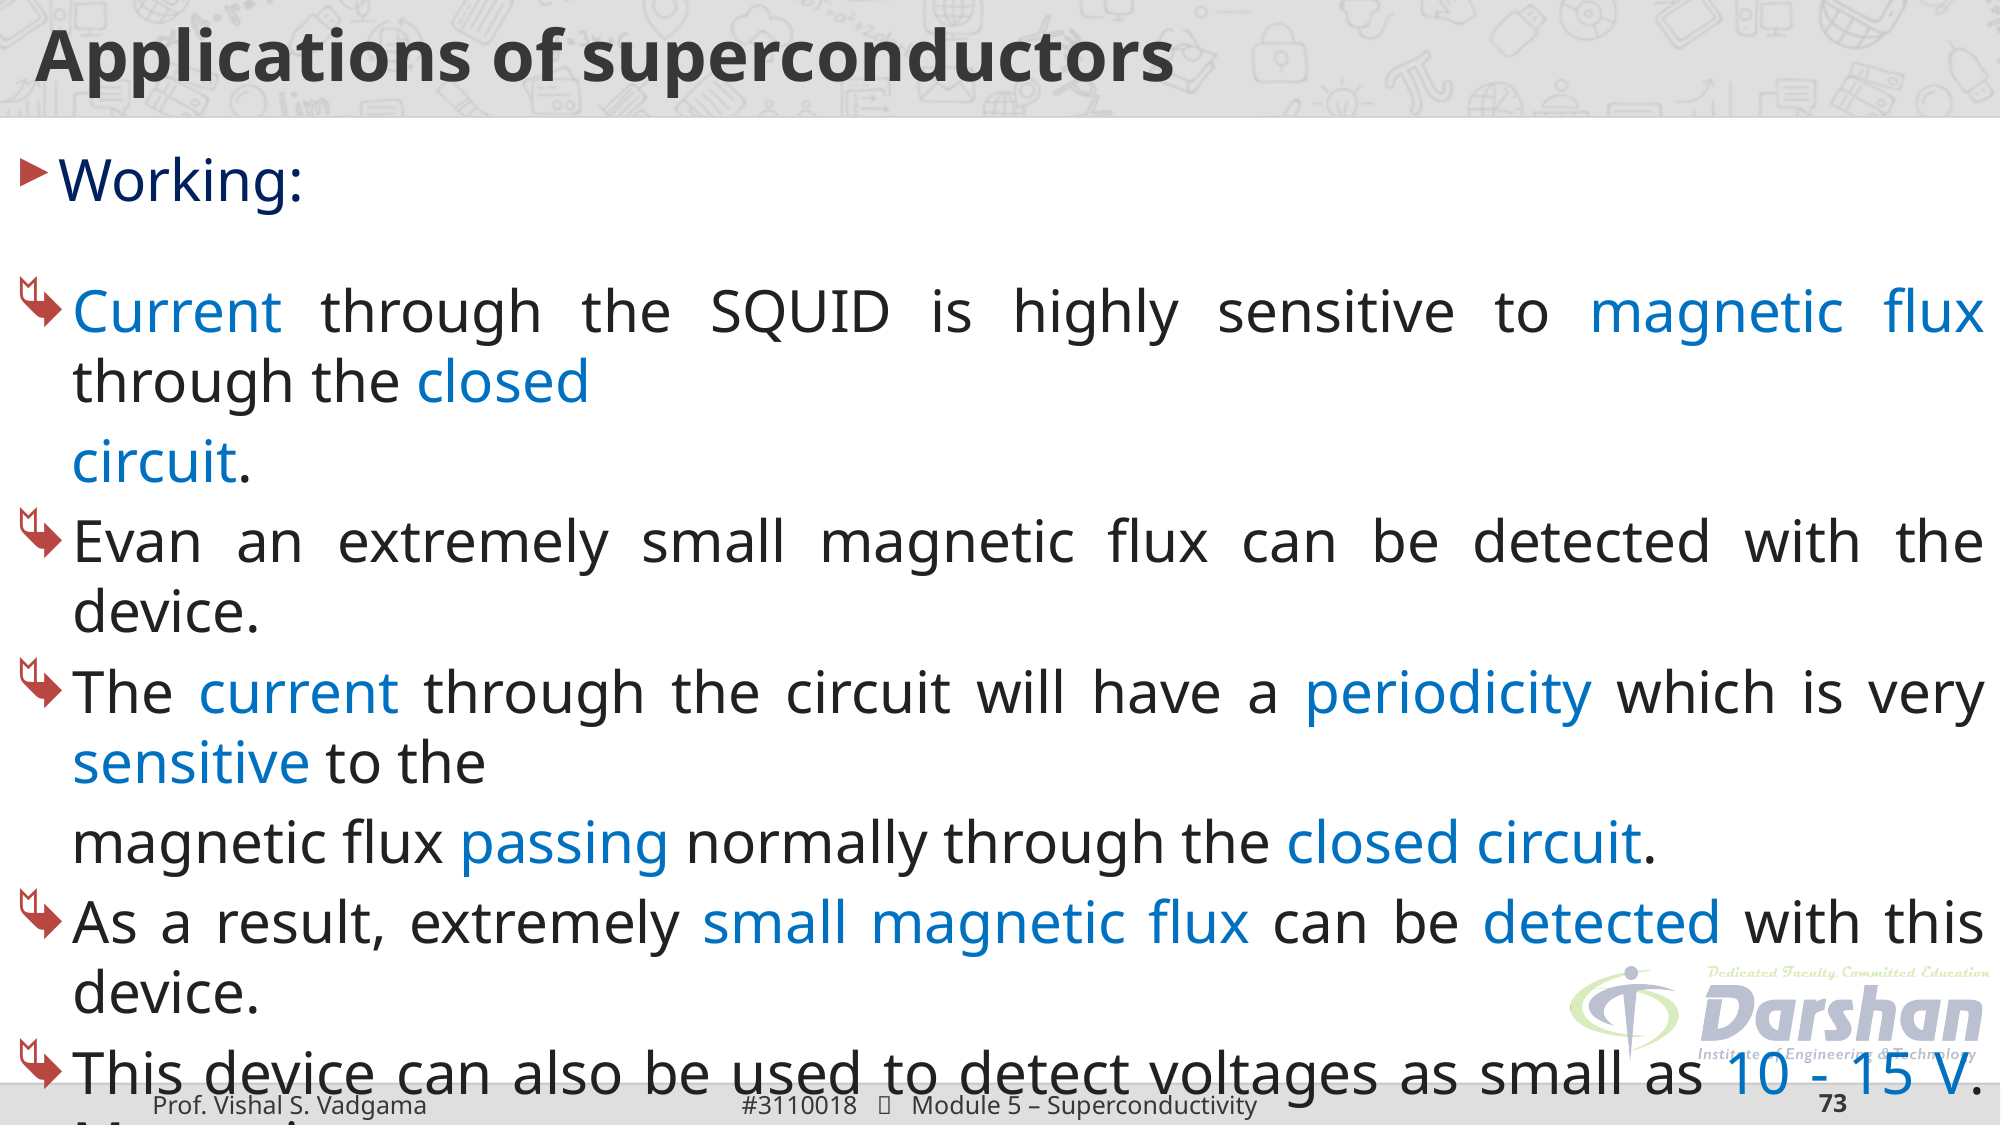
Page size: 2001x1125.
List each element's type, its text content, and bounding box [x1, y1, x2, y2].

text_box Current through the SQUID is highly sensitive to magnetic flux through the closed circuit. Evan an extremely small magnetic flux can be detected with the device. The current through the circuit will have a periodicity which is very sensitive to the magnetic flux passing normally through the closed circuit. As a result, extremely small magnetic flux can be detected with this device. This device can also be used to detect voltages as small as 10 - 15 V. Magnetic field changes as small as 10 - 21 T can be detected. [0, 266, 2000, 931]
text_box [1570, 966, 1990, 1063]
list Working: [0, 143, 2000, 227]
title Applications of superconductors [0, 0, 2000, 117]
